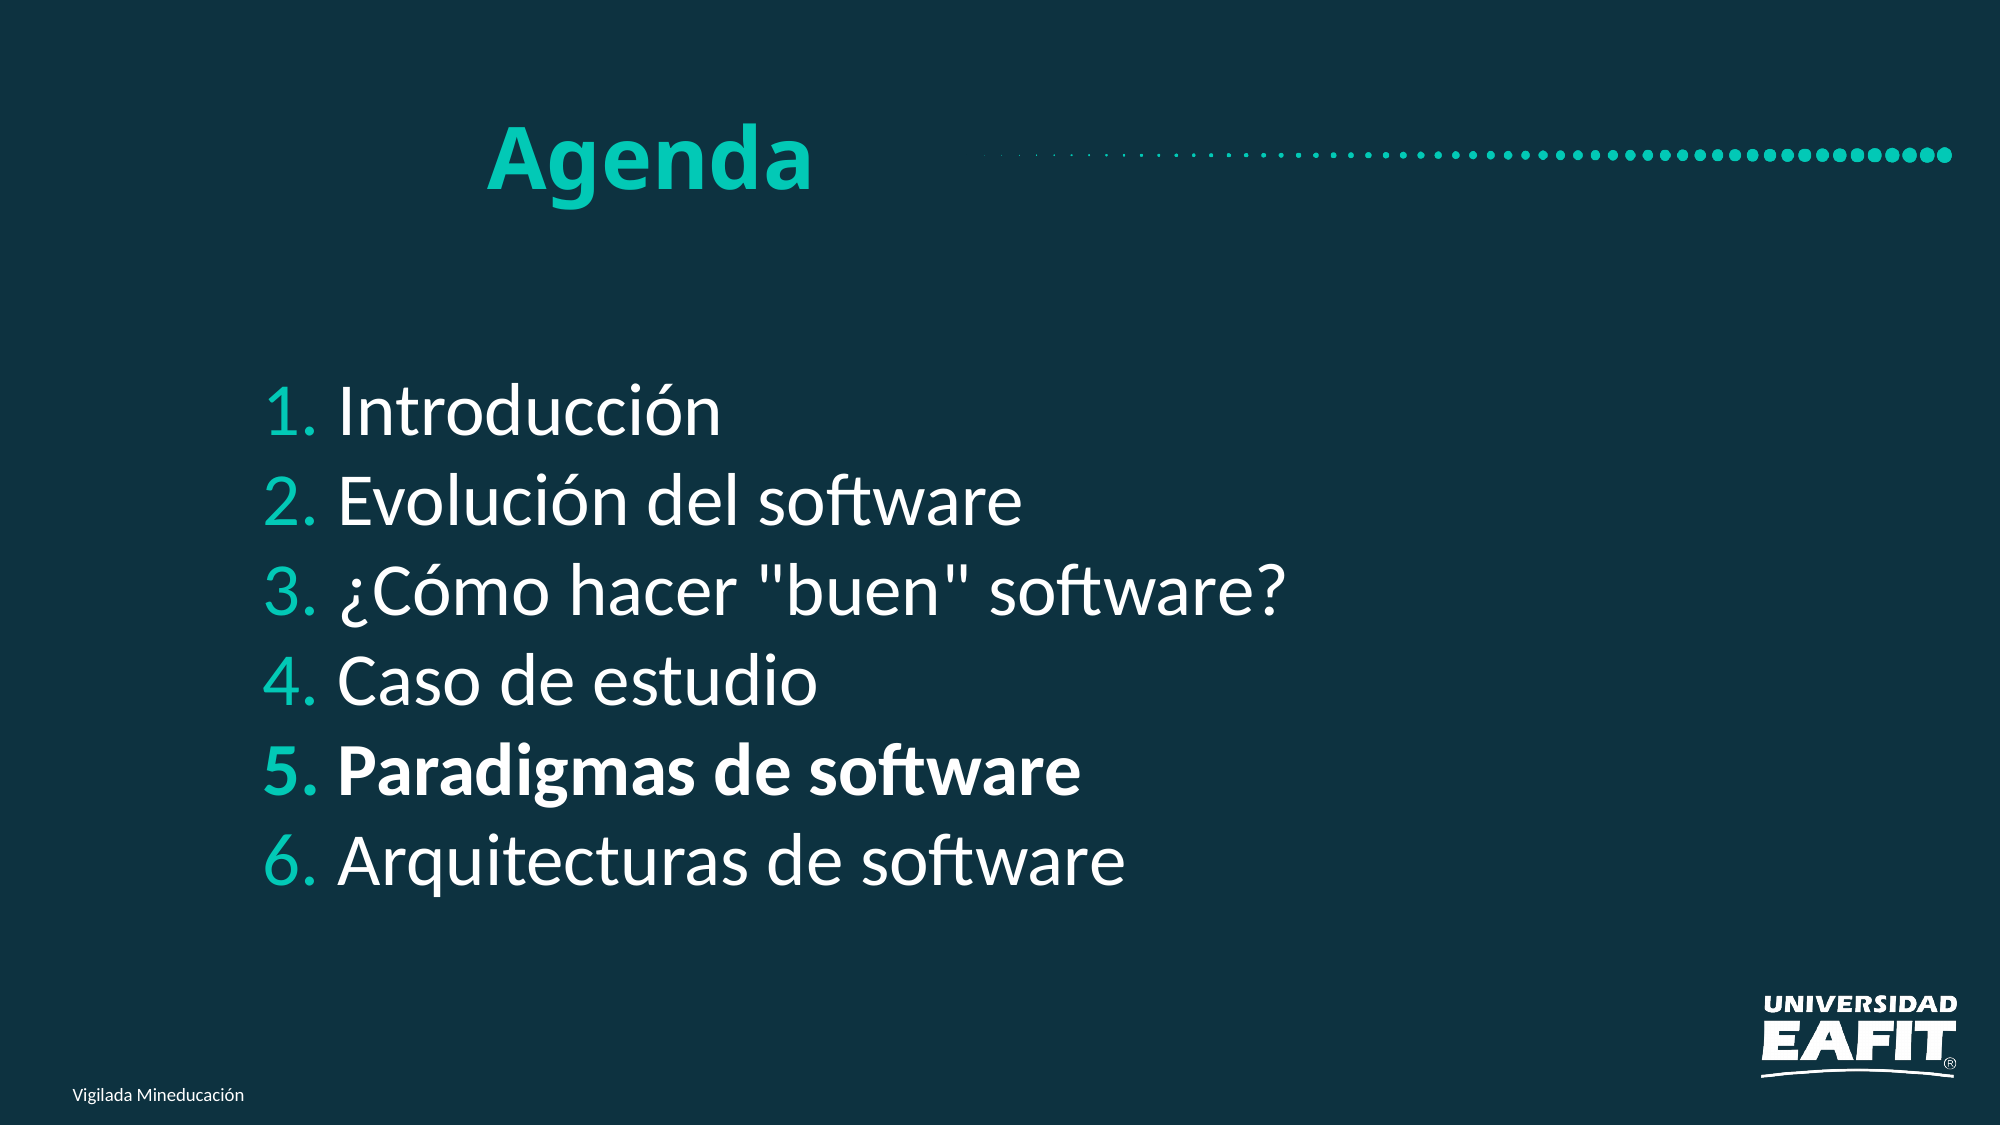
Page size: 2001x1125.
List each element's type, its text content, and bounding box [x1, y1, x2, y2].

title Agenda [247, 95, 1056, 215]
picture [1056, 147, 1952, 163]
list Introducción Evolución del software ¿Cómo hacer "buen" software? Caso de estudio Paradigmas de software Arquitecturas de software [247, 266, 1892, 995]
picture [1761, 995, 1957, 1078]
